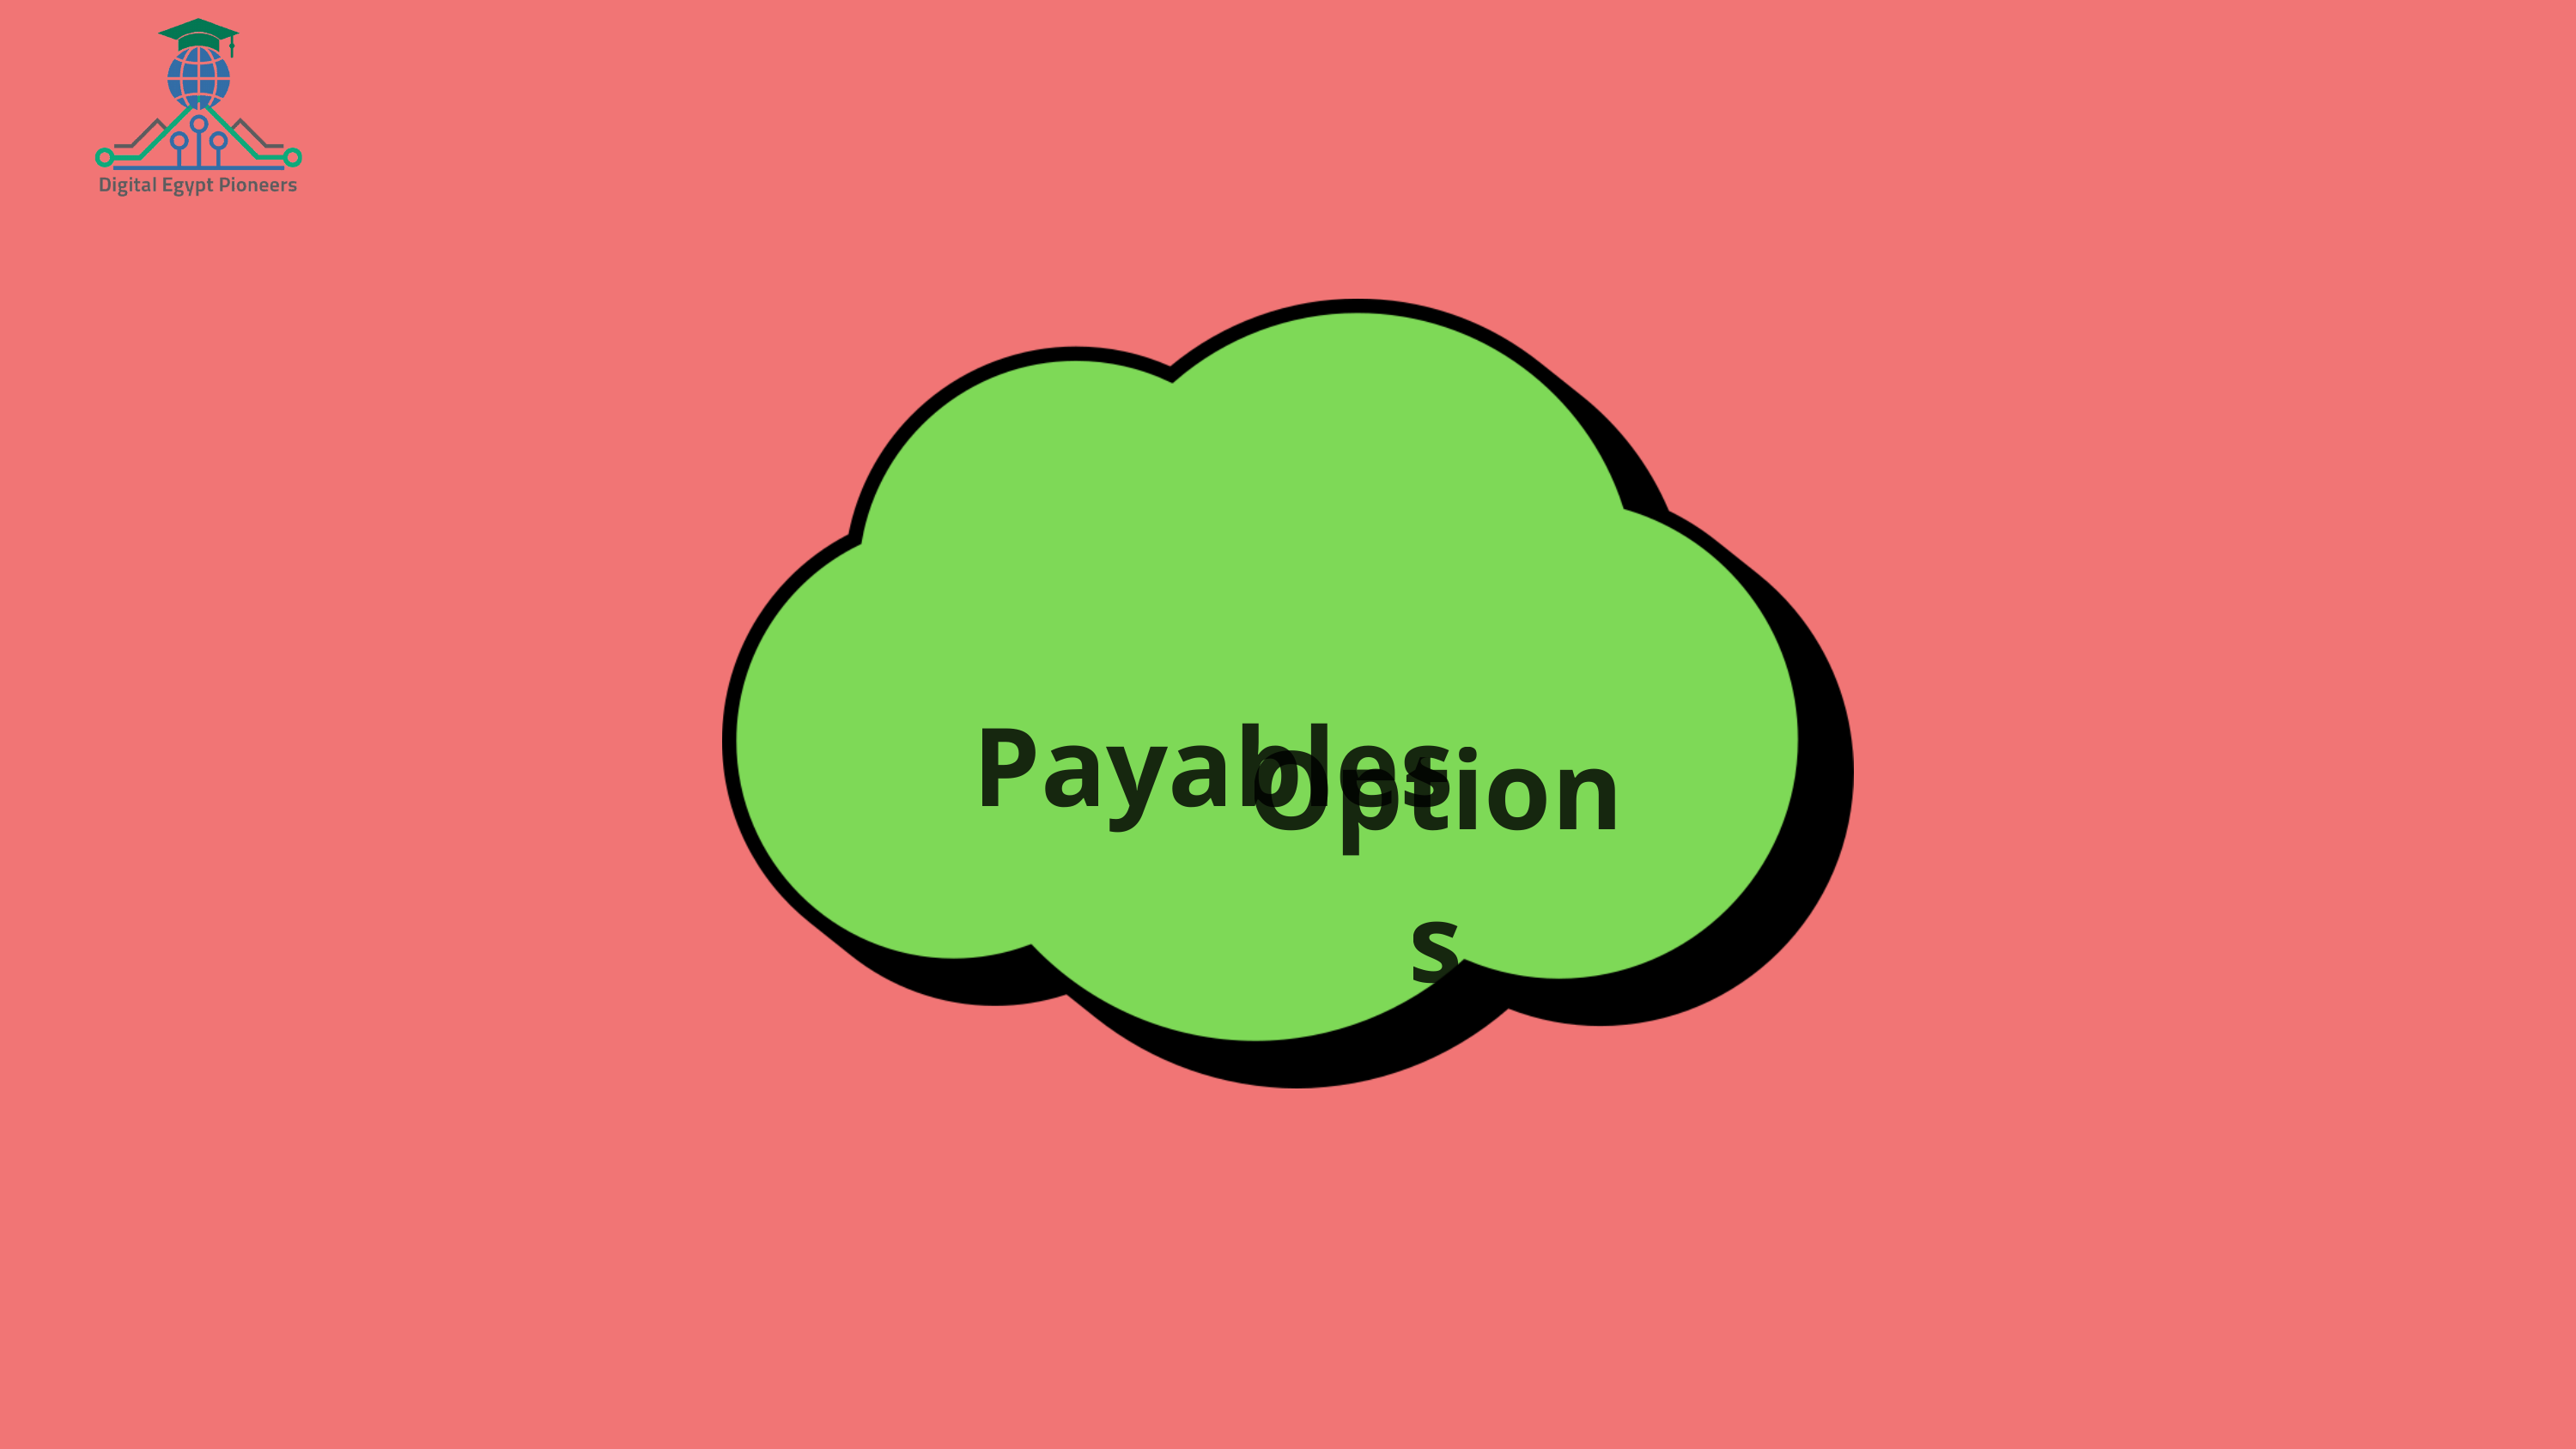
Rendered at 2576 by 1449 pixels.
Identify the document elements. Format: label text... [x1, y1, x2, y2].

text_box [94, 13, 302, 204]
text_box Payables [960, 523, 1467, 828]
text_box Options [1240, 699, 1631, 1004]
text_box [722, 299, 1854, 1088]
